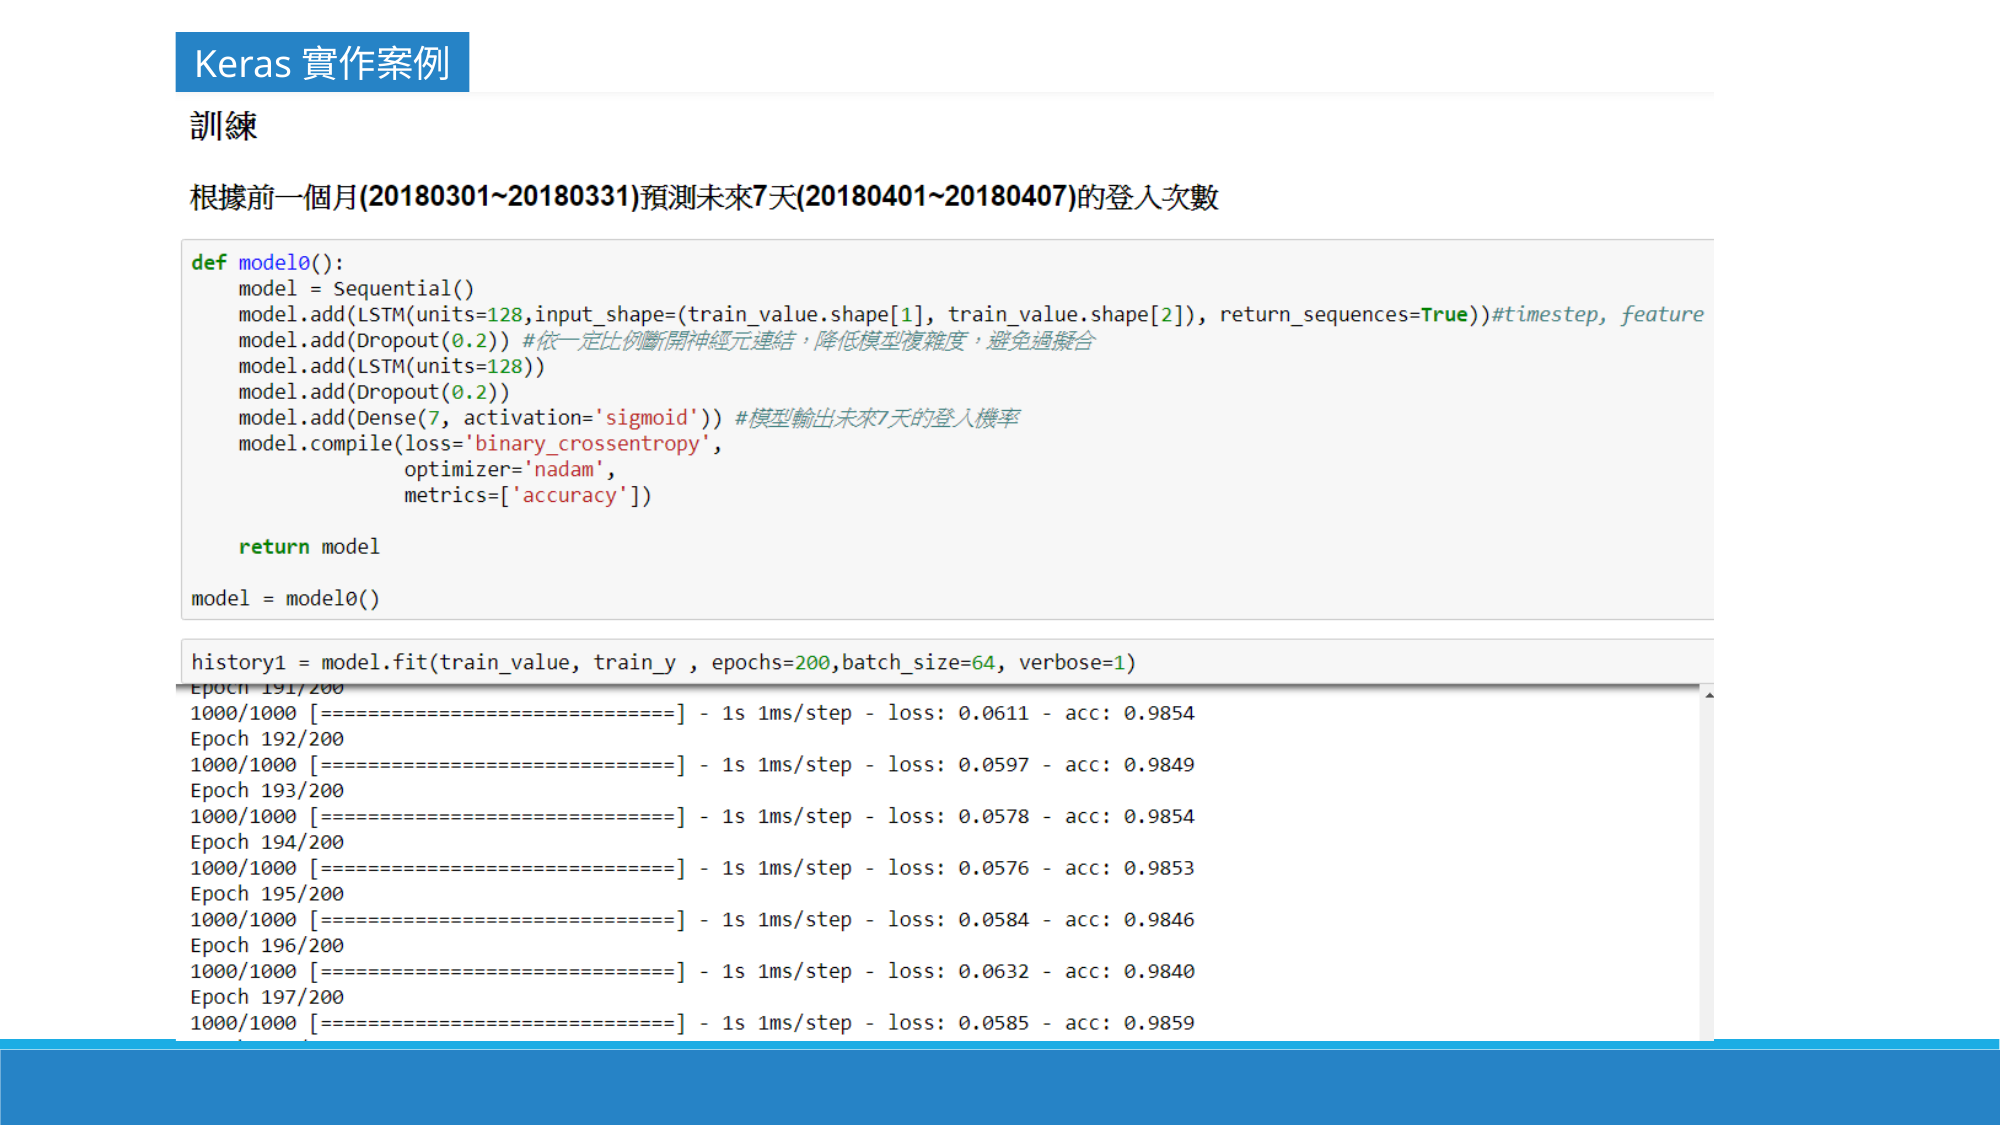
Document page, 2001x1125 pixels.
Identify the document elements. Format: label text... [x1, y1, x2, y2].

text_box Keras實作案例 [175, 32, 470, 92]
picture [175, 92, 1715, 1042]
